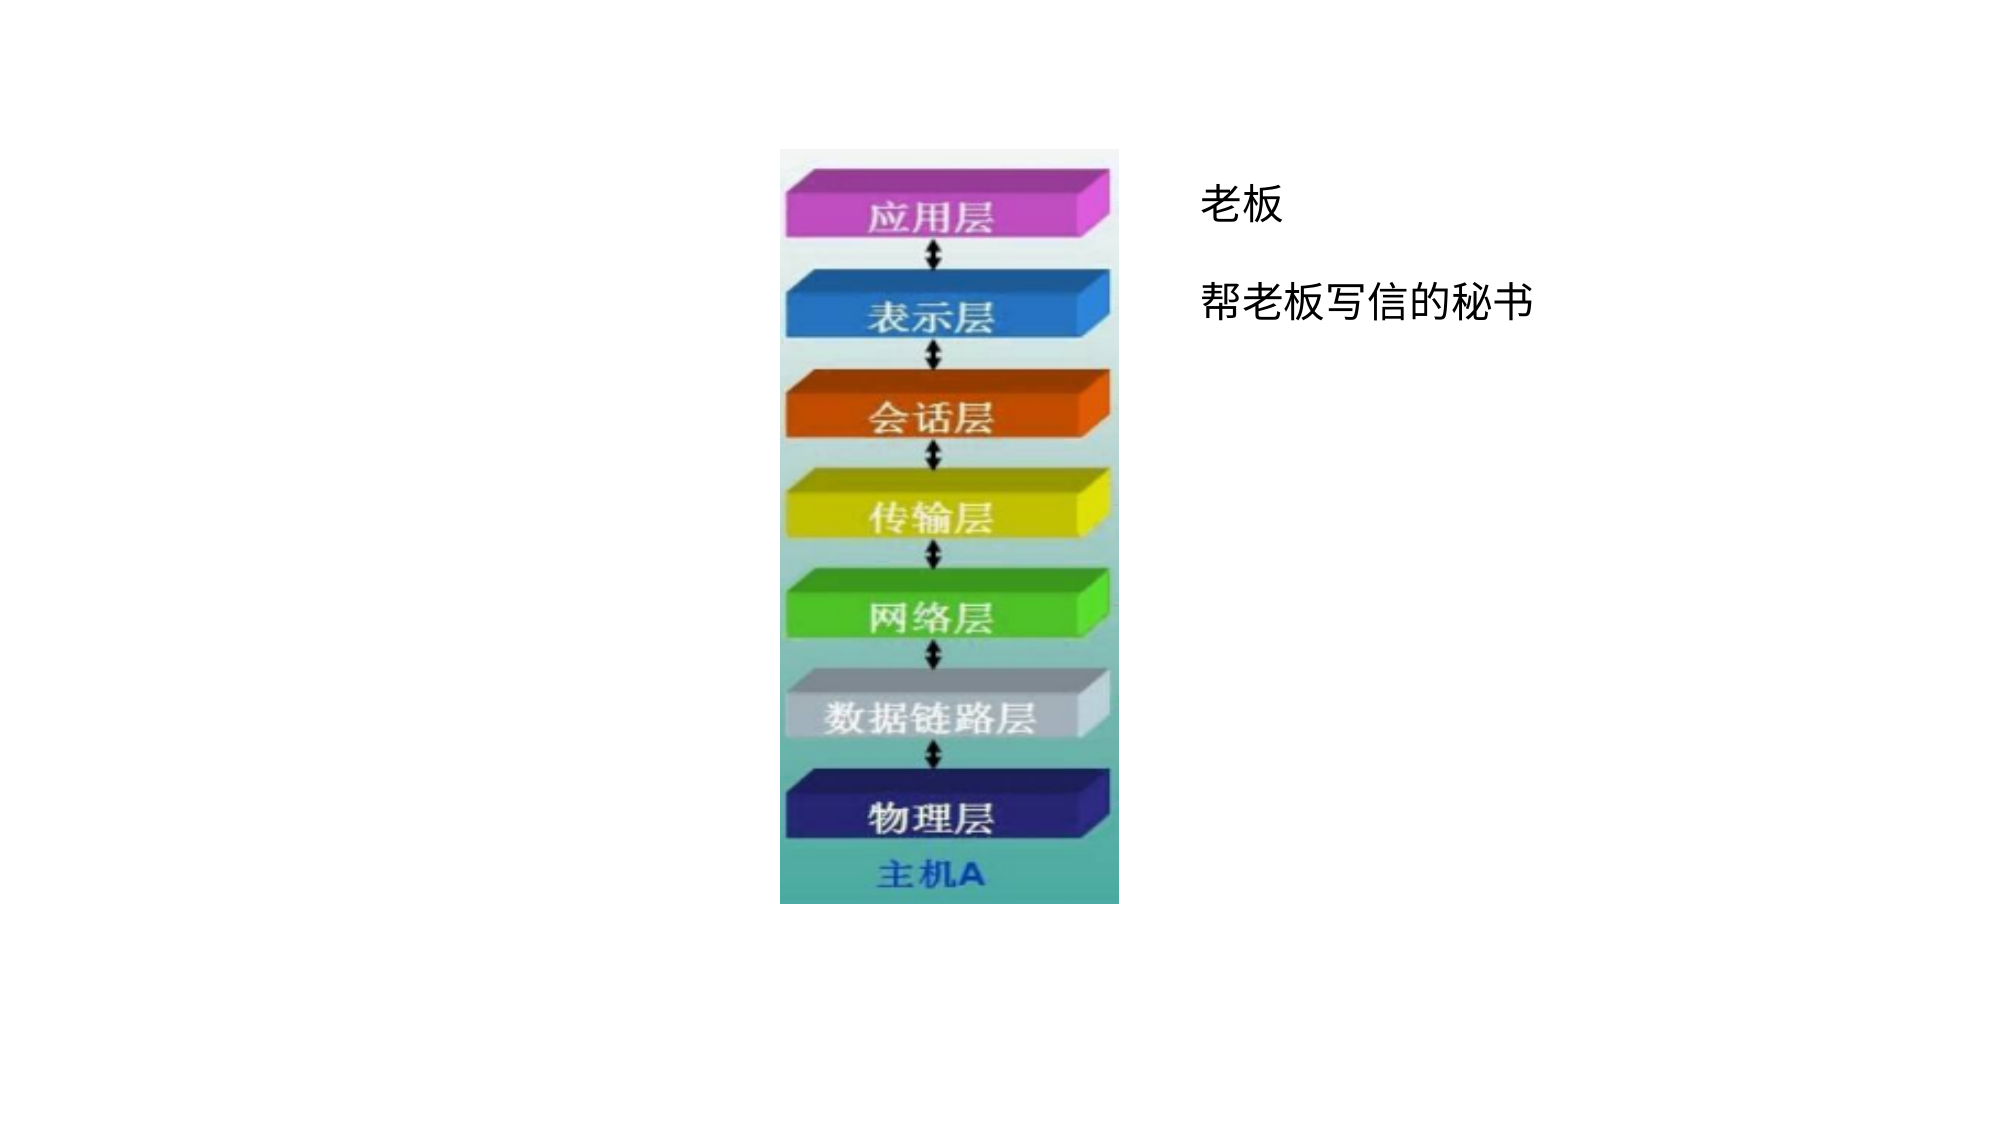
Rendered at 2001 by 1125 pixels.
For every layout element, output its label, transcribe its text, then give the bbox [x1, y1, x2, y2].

text_box 老板 [1185, 170, 1308, 236]
picture [780, 149, 1119, 904]
text_box 帮老板写信的秘书 [1185, 268, 1718, 333]
